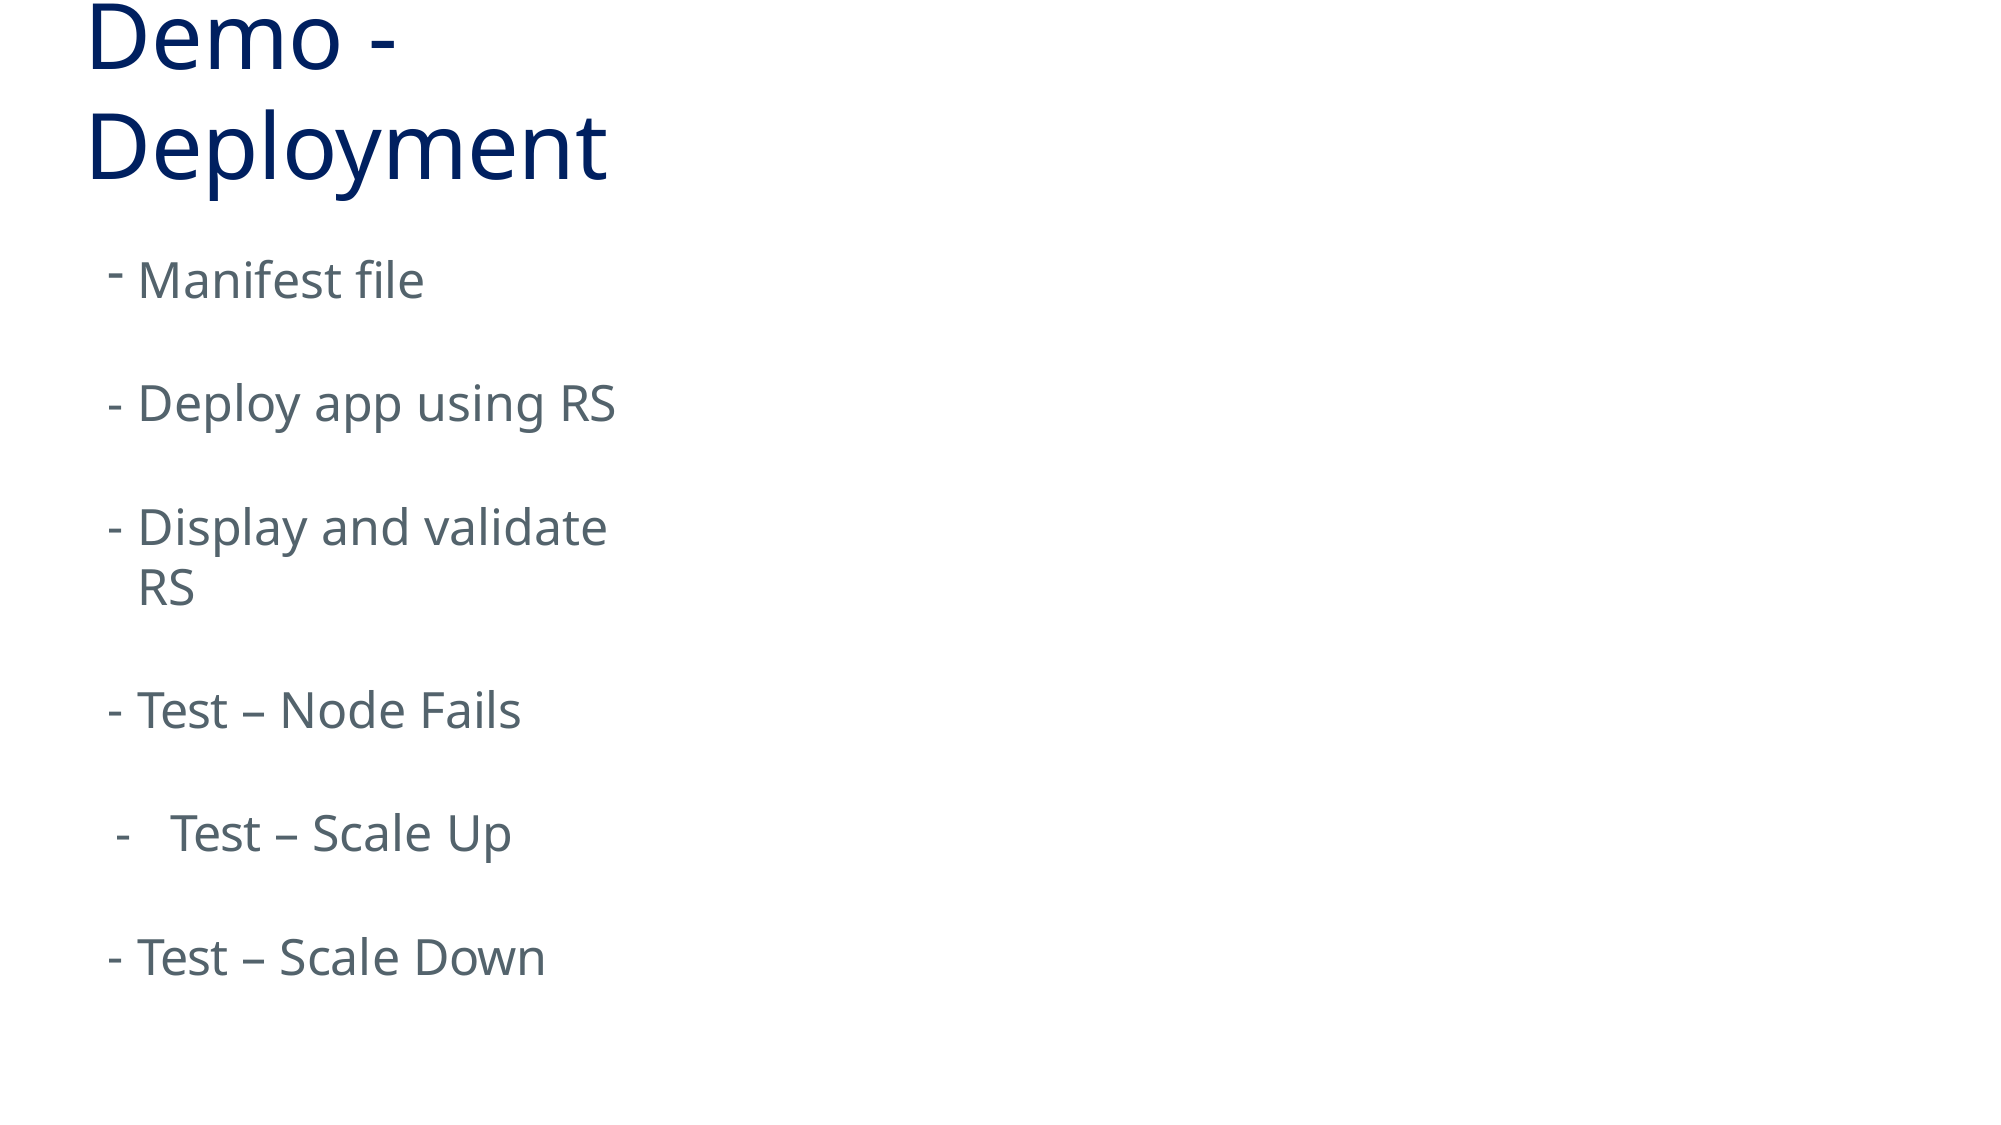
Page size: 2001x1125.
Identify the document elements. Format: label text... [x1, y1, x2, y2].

title Demo - Deployment [81, 0, 900, 198]
text_box Manifest file Deploy app using RS Display and validate RS Test – Node Fails Test – Scale Up Test – Scale Down [104, 245, 672, 985]
